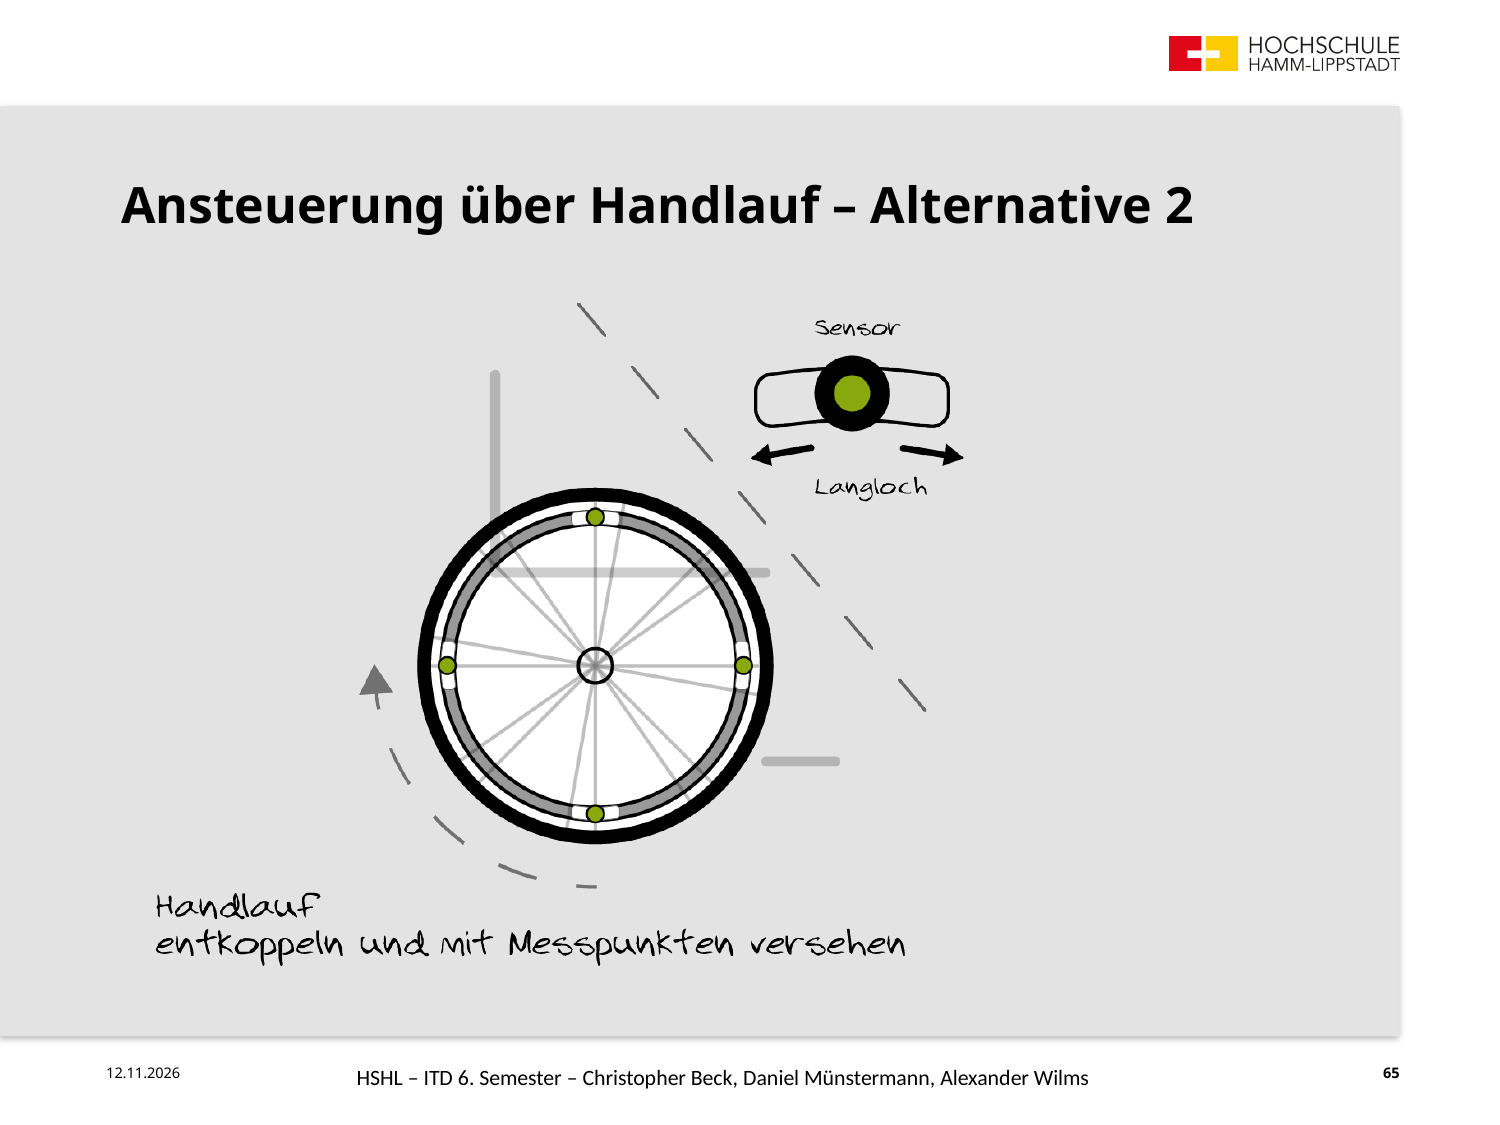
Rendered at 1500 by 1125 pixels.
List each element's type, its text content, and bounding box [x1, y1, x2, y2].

picture [0, 242, 1258, 1027]
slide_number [106, 1065, 341, 1084]
slide_number 65 [1105, 1065, 1400, 1084]
text_box HSHL – ITD 6. Semester – Christopher Beck, Daniel Münstermann, Alexander Wilms [341, 1055, 1105, 1097]
text_box Ansteuerung über Handlauf – Alternative 2 [106, 125, 1340, 281]
picture [1169, 36, 1400, 71]
